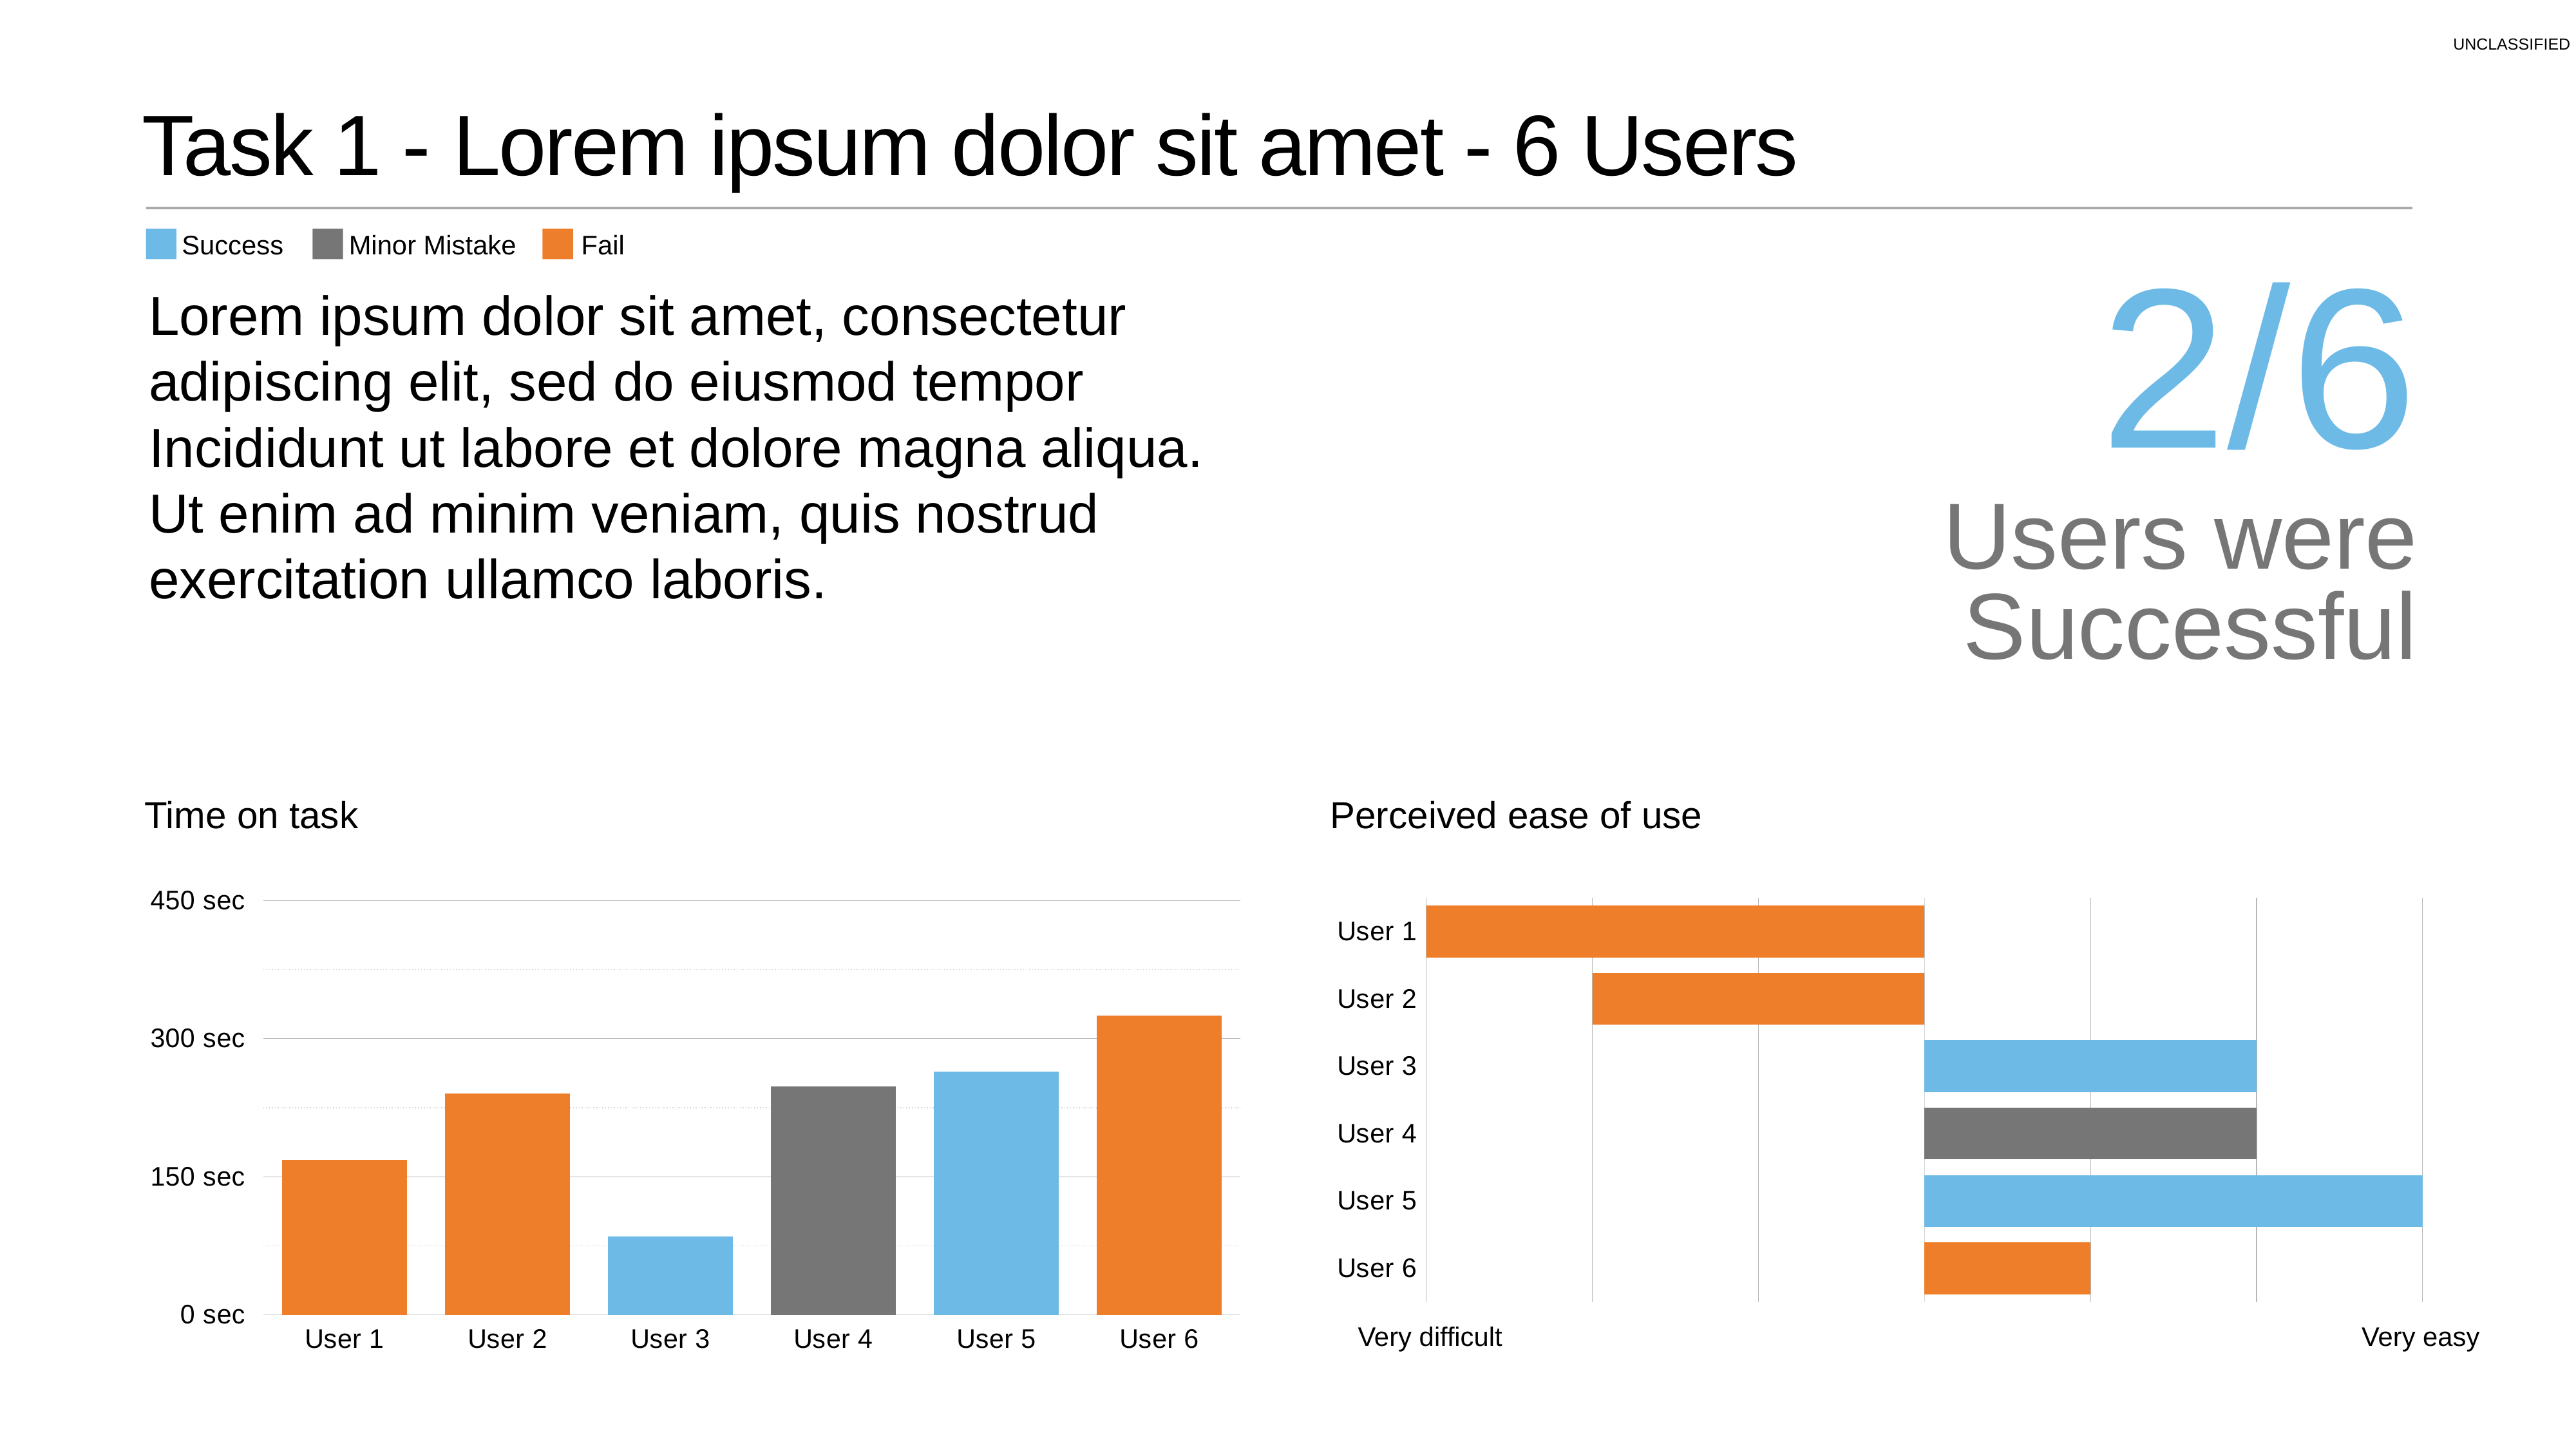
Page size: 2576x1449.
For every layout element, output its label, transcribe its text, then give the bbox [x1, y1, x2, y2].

chart [1329, 875, 2430, 1341]
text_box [146, 228, 674, 260]
list Perceived ease of use [1325, 786, 2414, 845]
list Time on task [139, 786, 1251, 845]
text_box 2/6 Users were Successful [1840, 245, 2423, 711]
text_box Very difficult [1352, 1341, 1508, 1358]
text_box Lorem ipsum dolor sit amet, consectetur adipiscing elit, sed do eiusmod tempor Incididunt ut labore et dolore magna aliqua. Ut enim ad minim veniam, quis nostrud exercitation ullamco laboris. [143, 274, 1240, 775]
text_box Very easy [2356, 1318, 2486, 1358]
chart [150, 876, 1247, 1355]
title Task 1 - Lorem ipsum dolor sit amet - 6 Users [136, 104, 2417, 238]
